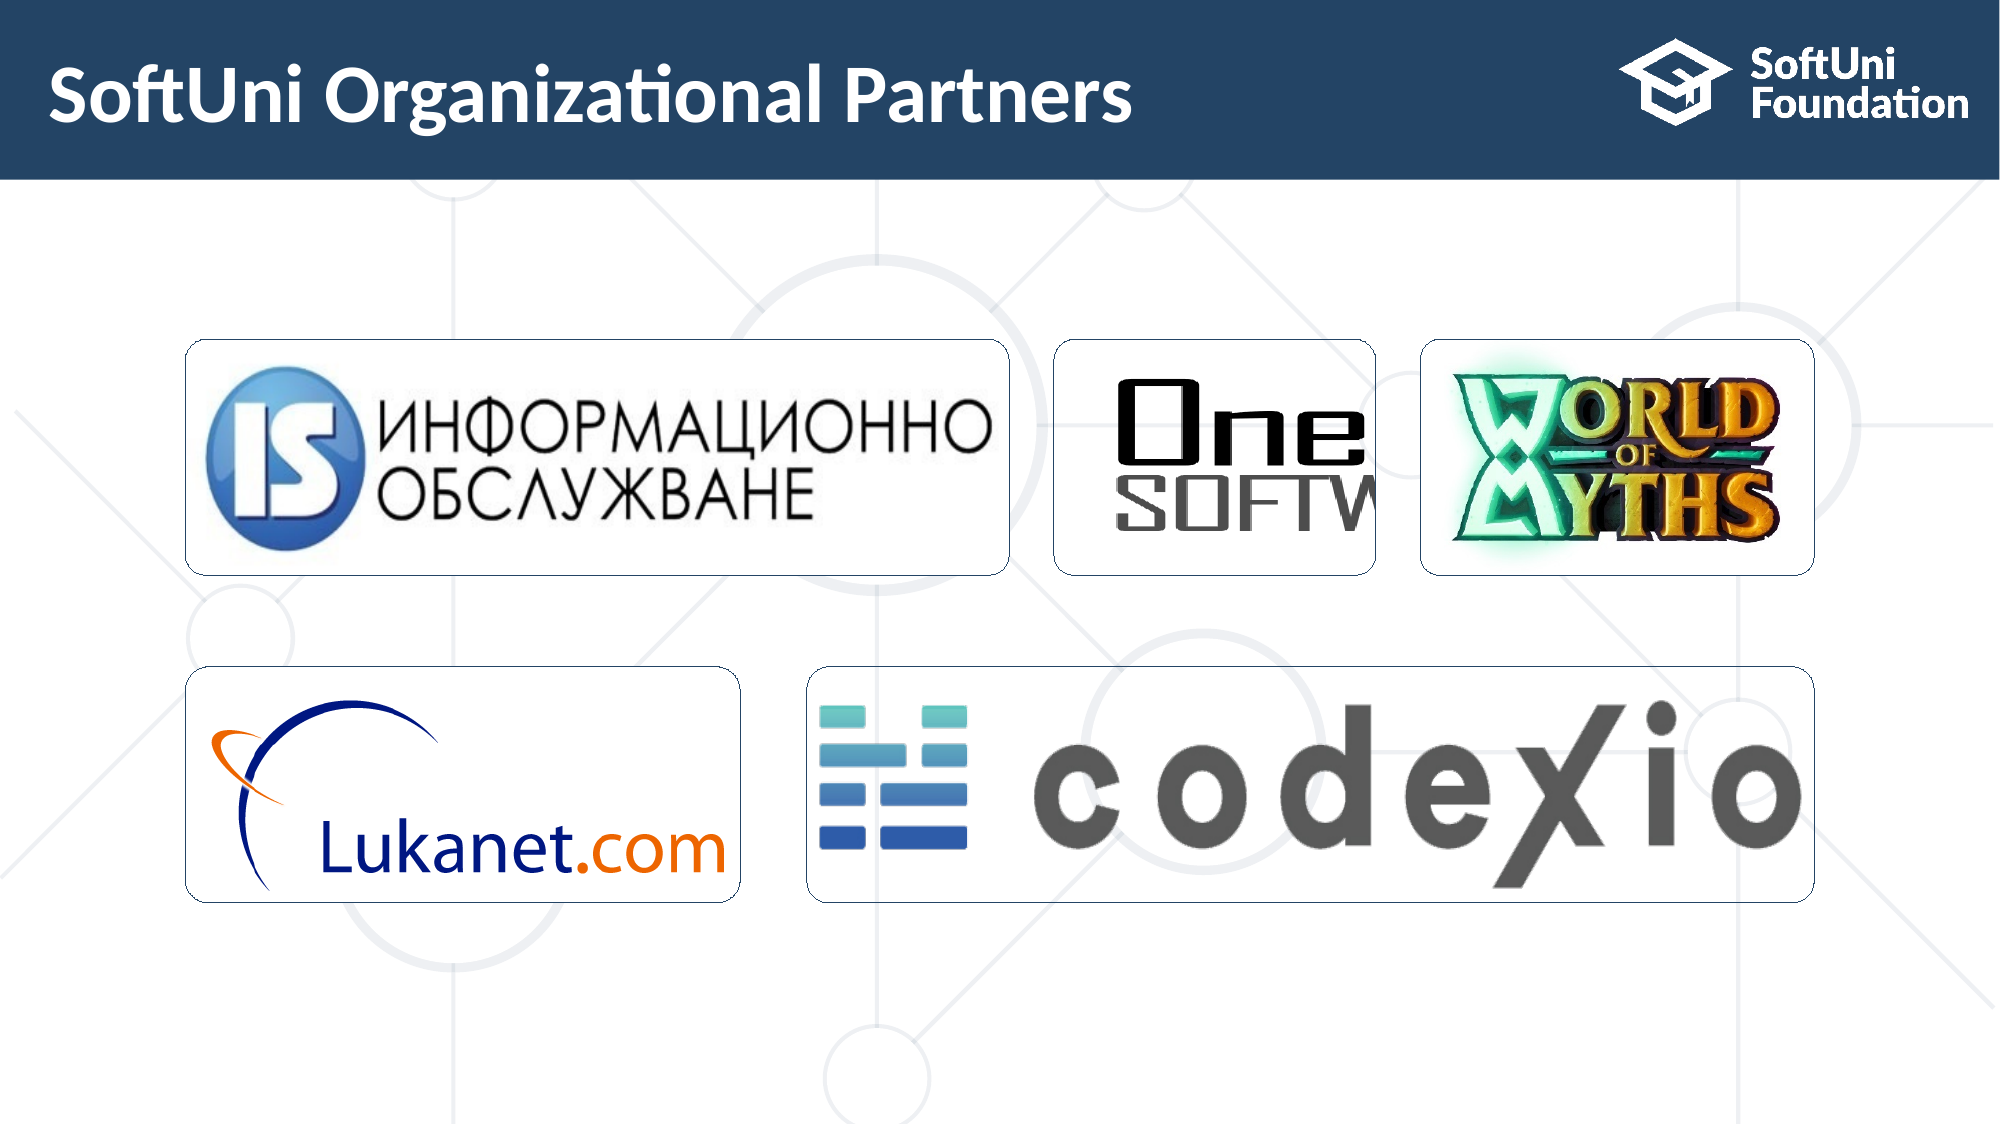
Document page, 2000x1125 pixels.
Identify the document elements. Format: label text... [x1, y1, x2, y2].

picture [184, 666, 741, 904]
picture [184, 338, 1010, 576]
picture [806, 666, 1815, 904]
picture [1420, 338, 1815, 576]
picture [1618, 38, 1968, 126]
picture [1053, 338, 1377, 576]
title SoftUni Organizational Partners [31, 16, 1591, 162]
